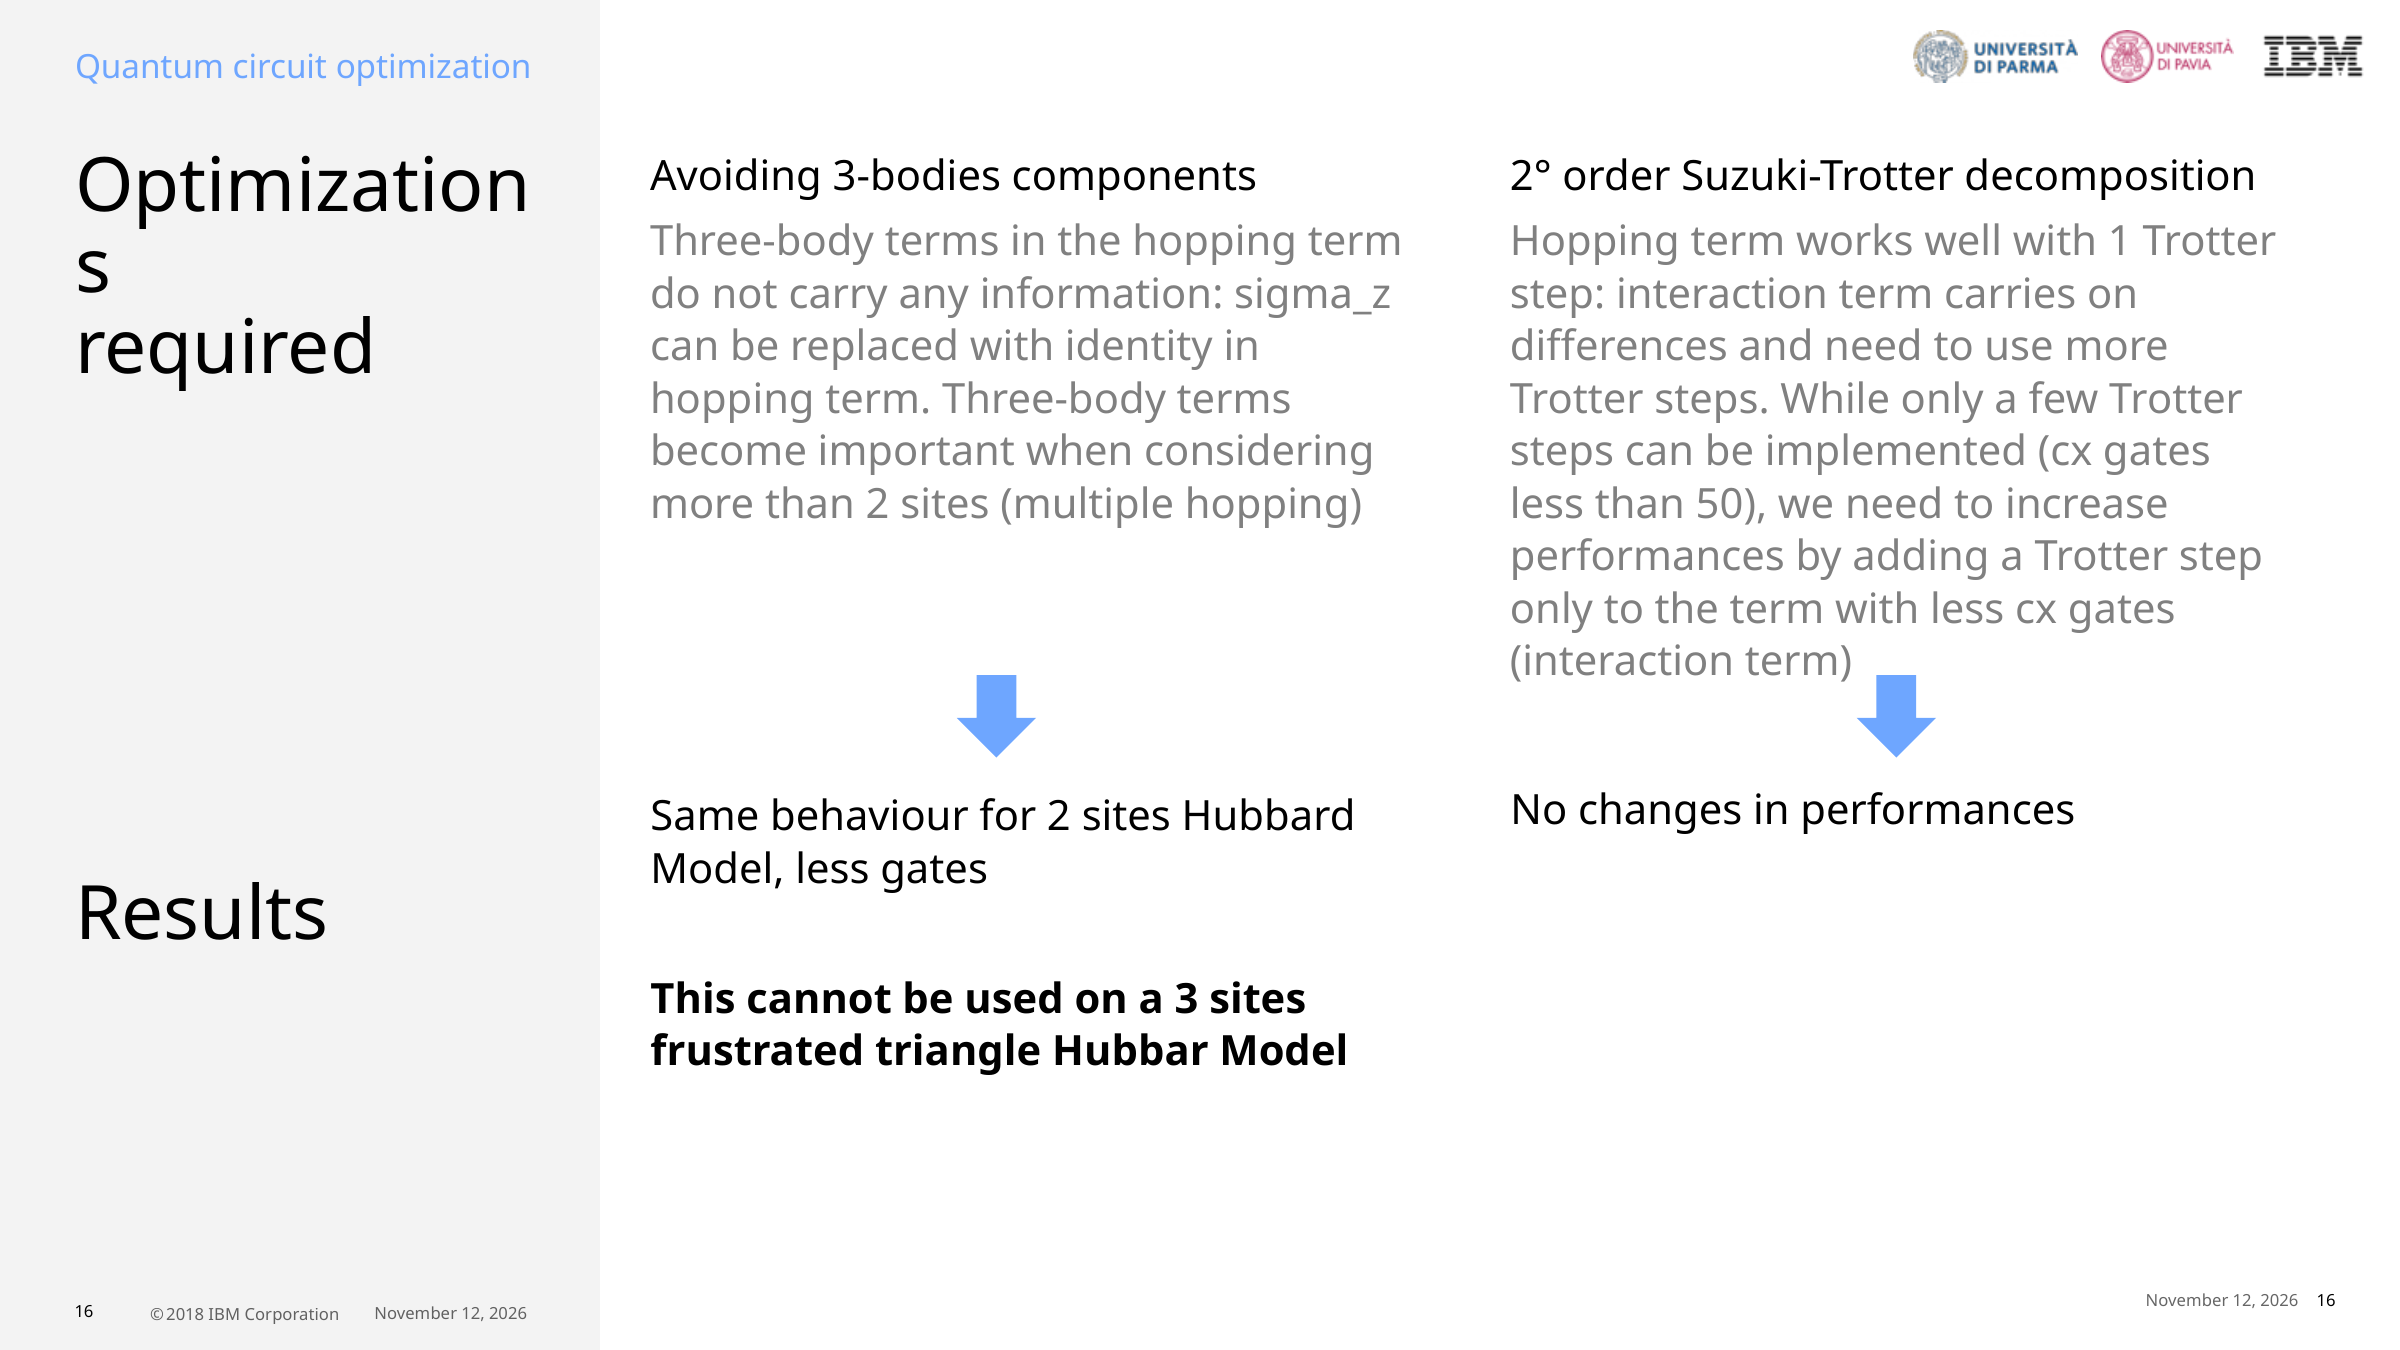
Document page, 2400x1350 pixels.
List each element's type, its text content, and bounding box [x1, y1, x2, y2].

text_box [954, 673, 1039, 748]
text_box No changes in performances [1510, 742, 2283, 978]
text_box [1854, 673, 1939, 742]
list Quantum circuit optimization [75, 43, 563, 179]
picture [2257, 29, 2370, 84]
text_box Same behaviour for 2 sites Hubbard Model, less gates This cannot be used on a 3 sites frustrated triangle Hubbar Model [650, 748, 1423, 1127]
list Avoiding 3-bodies components Three-body terms in the hopping term do not carry any information: sigma_z can be replaced with identity in hopping term. Three-body terms become important when considering more than 2 sites (multiple hopping) [650, 108, 1423, 675]
list 2° order Suzuki-Trotter decomposition Hopping term works well with 1 Trotter step: interaction term carries on differences and need to use more Trotter steps. While only a few Trotter steps can be implemented (cx gates less than 50), we need to increase performances by adding a Trotter step only to the term with less cx gates (interaction term) [1509, 108, 2283, 675]
title Optimizations required Results [75, 179, 563, 938]
picture [1913, 30, 2078, 83]
